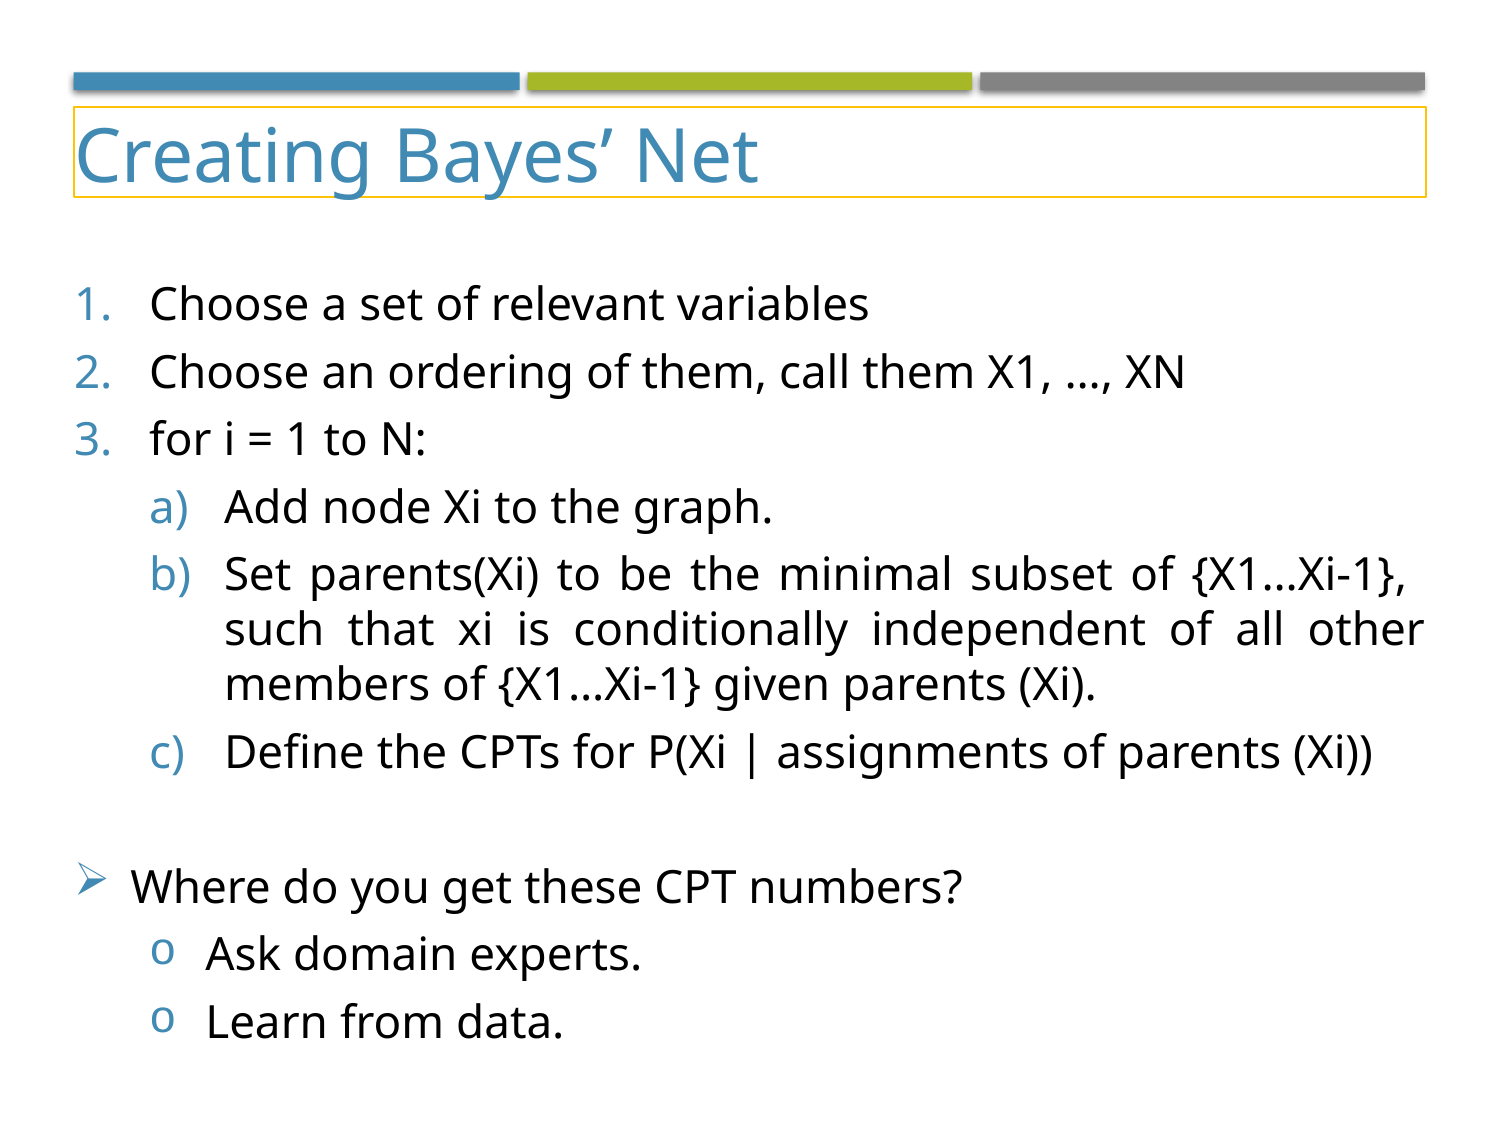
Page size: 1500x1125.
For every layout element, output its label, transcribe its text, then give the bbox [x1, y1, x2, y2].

text_box Choose a set of relevant variables Choose an ordering of them, call them X1, …, XN for i = 1 to N: Add node Xi to the graph. Set parents(Xi) to be the minimal subset of {X1…Xi-1}, such that xi is conditionally independent of all other members of {X1…Xi-1} given parents (Xi). Define the CPTs for P(Xi | assignments of parents (Xi)) Where do you get these CPT numbers? Ask domain experts. Learn from data. [74, 274, 1426, 1048]
text_box Creating Bayes’ Net [74, 106, 1426, 198]
